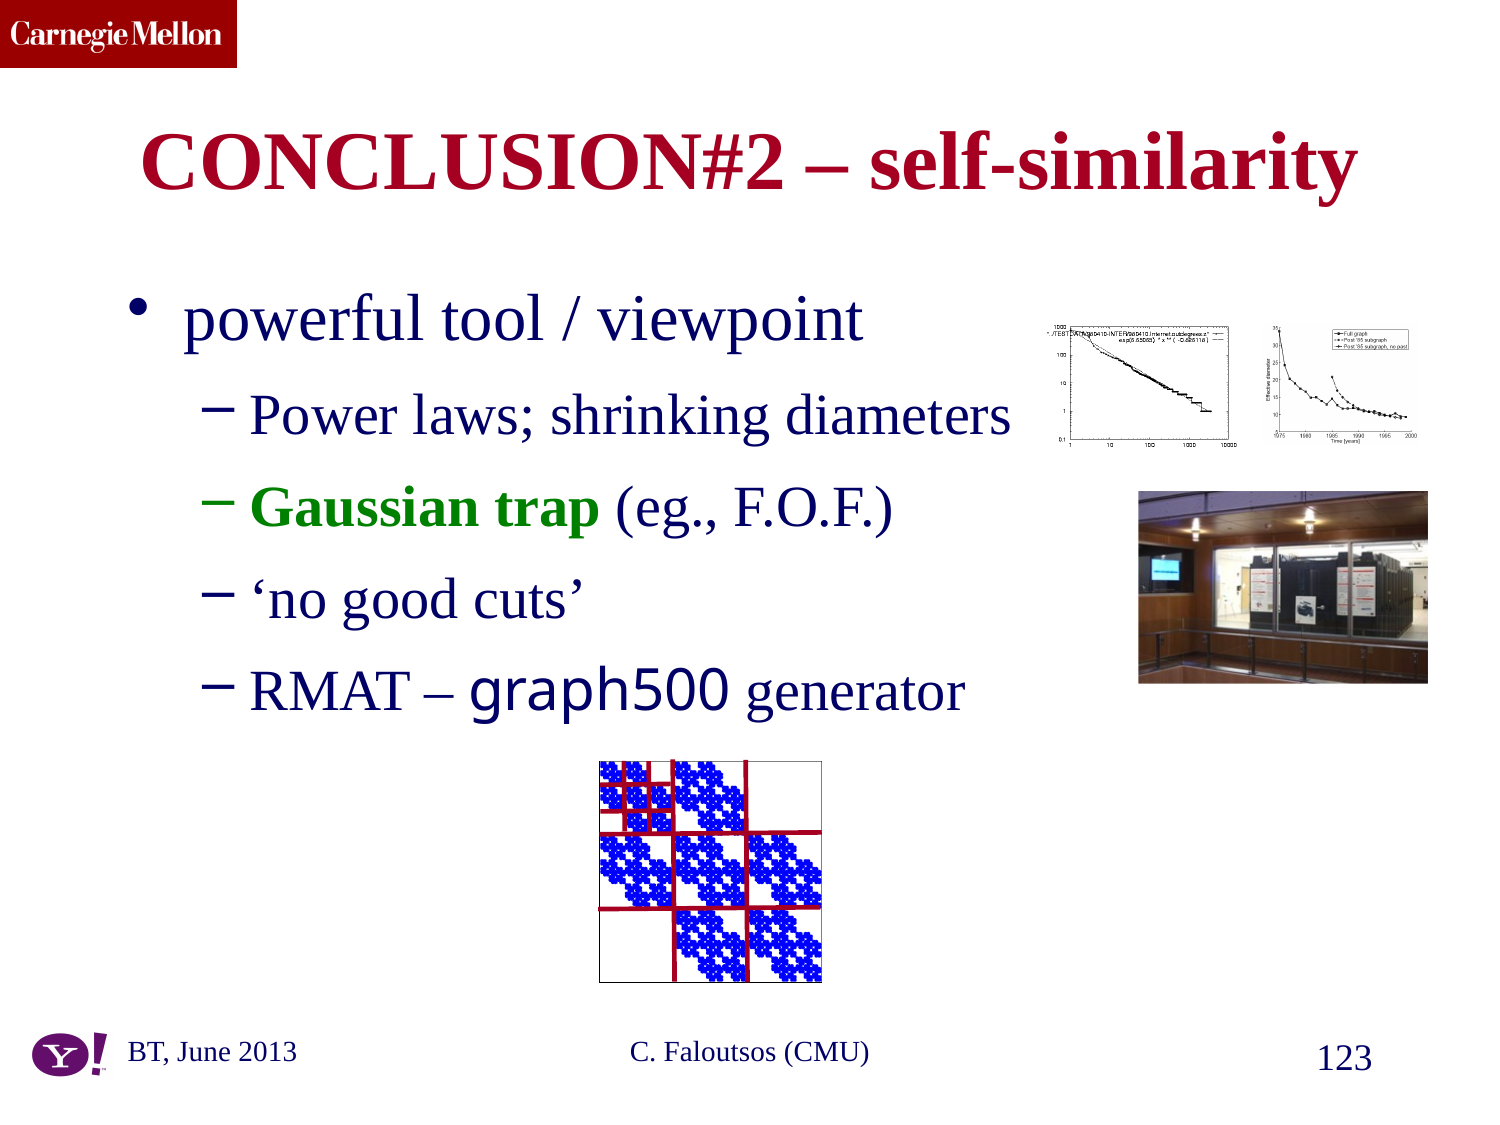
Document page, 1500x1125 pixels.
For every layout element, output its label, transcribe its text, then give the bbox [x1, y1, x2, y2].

picture [1041, 318, 1237, 449]
title CONCLUSION#2 – self-similarity [112, 99, 1388, 213]
picture [1137, 491, 1428, 684]
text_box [591, 754, 828, 991]
picture [1262, 324, 1419, 444]
picture [31, 1031, 112, 1081]
picture [0, 0, 237, 68]
footer C. Faloutsos (CMU) [512, 1024, 988, 1101]
slide_number 123 [1074, 1024, 1388, 1101]
list powerful tool / viewpoint Power laws; shrinking diameters Gaussian trap (eg., F.O.F.) ‘no good cuts’ RMAT – graph500 generator [112, 275, 1390, 982]
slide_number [112, 1024, 426, 1101]
